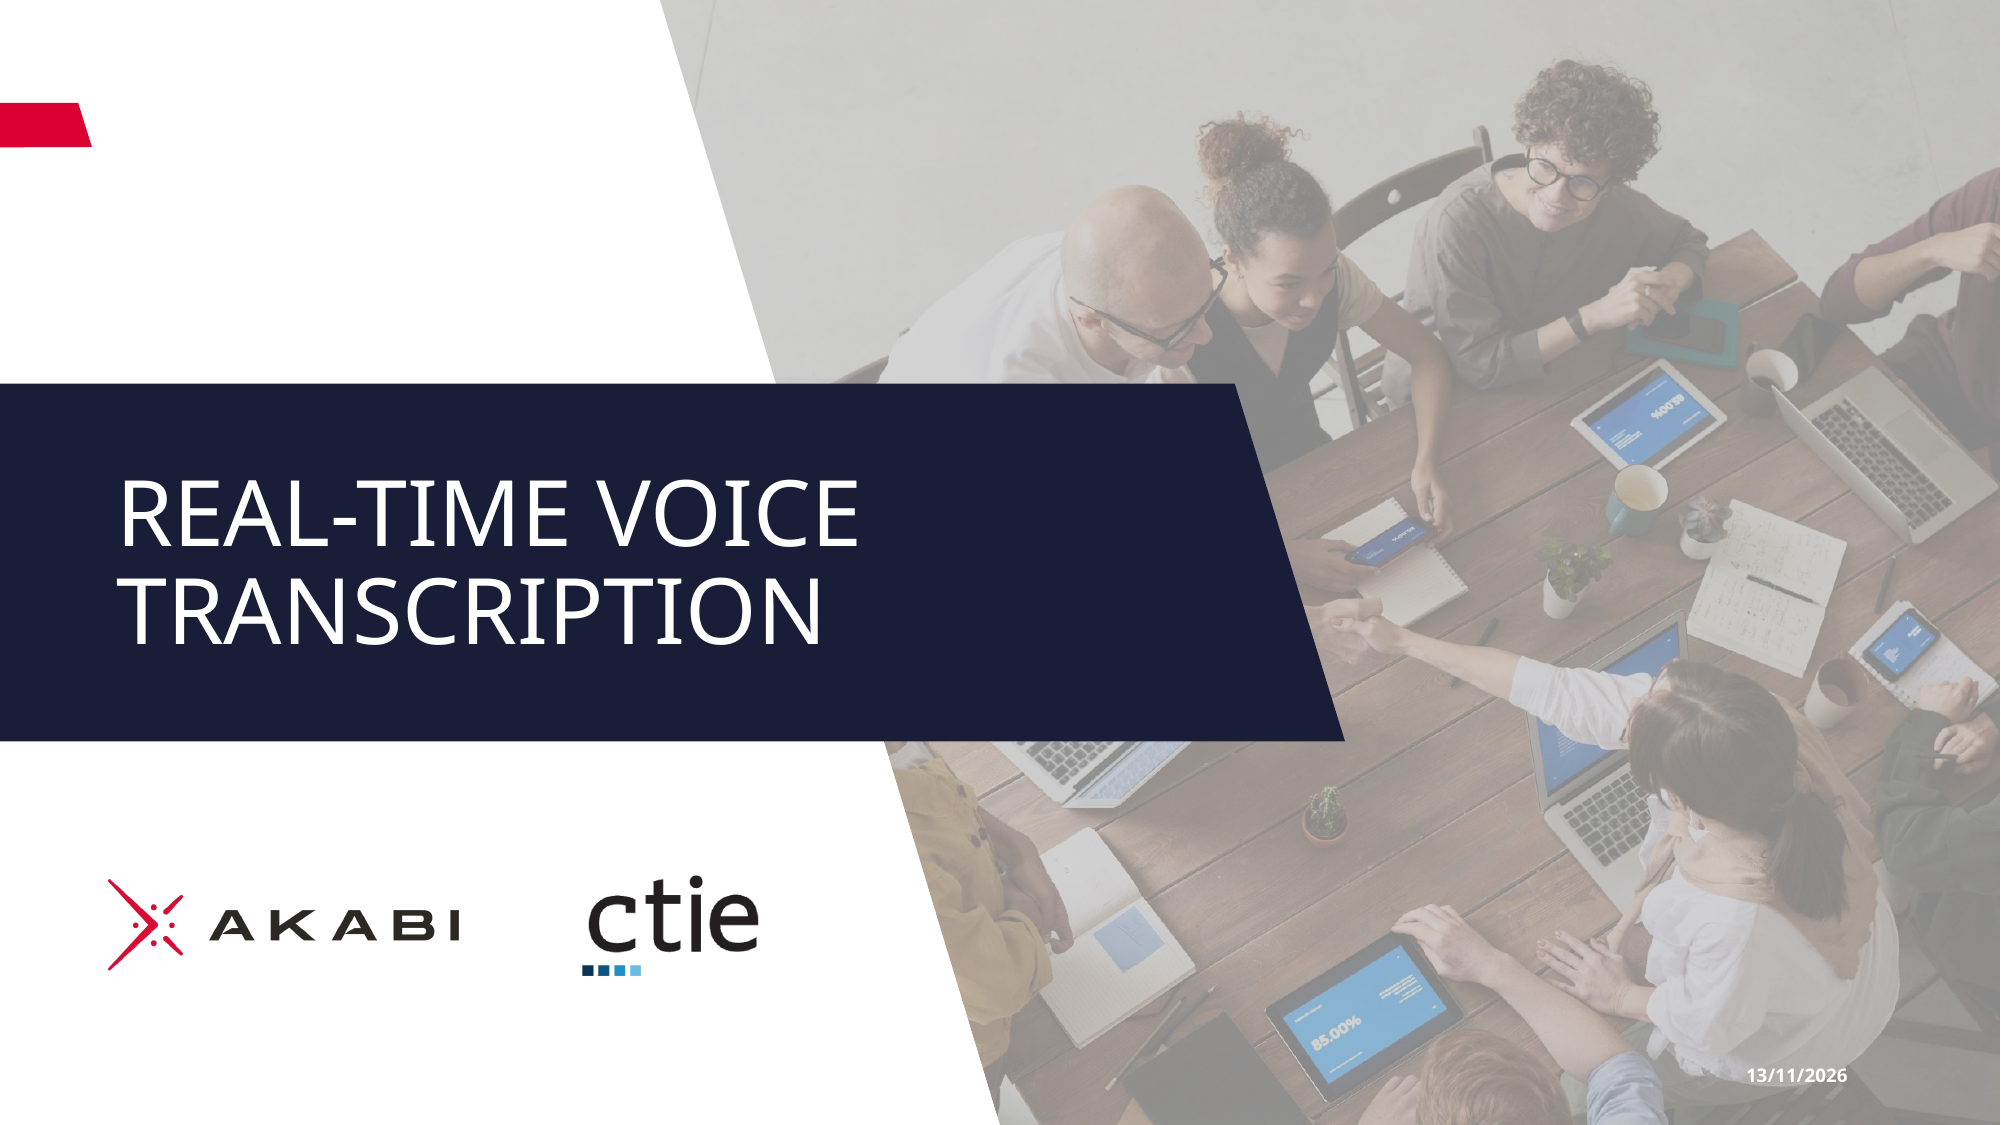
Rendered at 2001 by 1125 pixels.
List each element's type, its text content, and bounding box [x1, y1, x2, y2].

picture [0, 835, 774, 1015]
title Real-Time Voice Transcription [100, 506, 1259, 626]
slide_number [1412, 1046, 1863, 1107]
